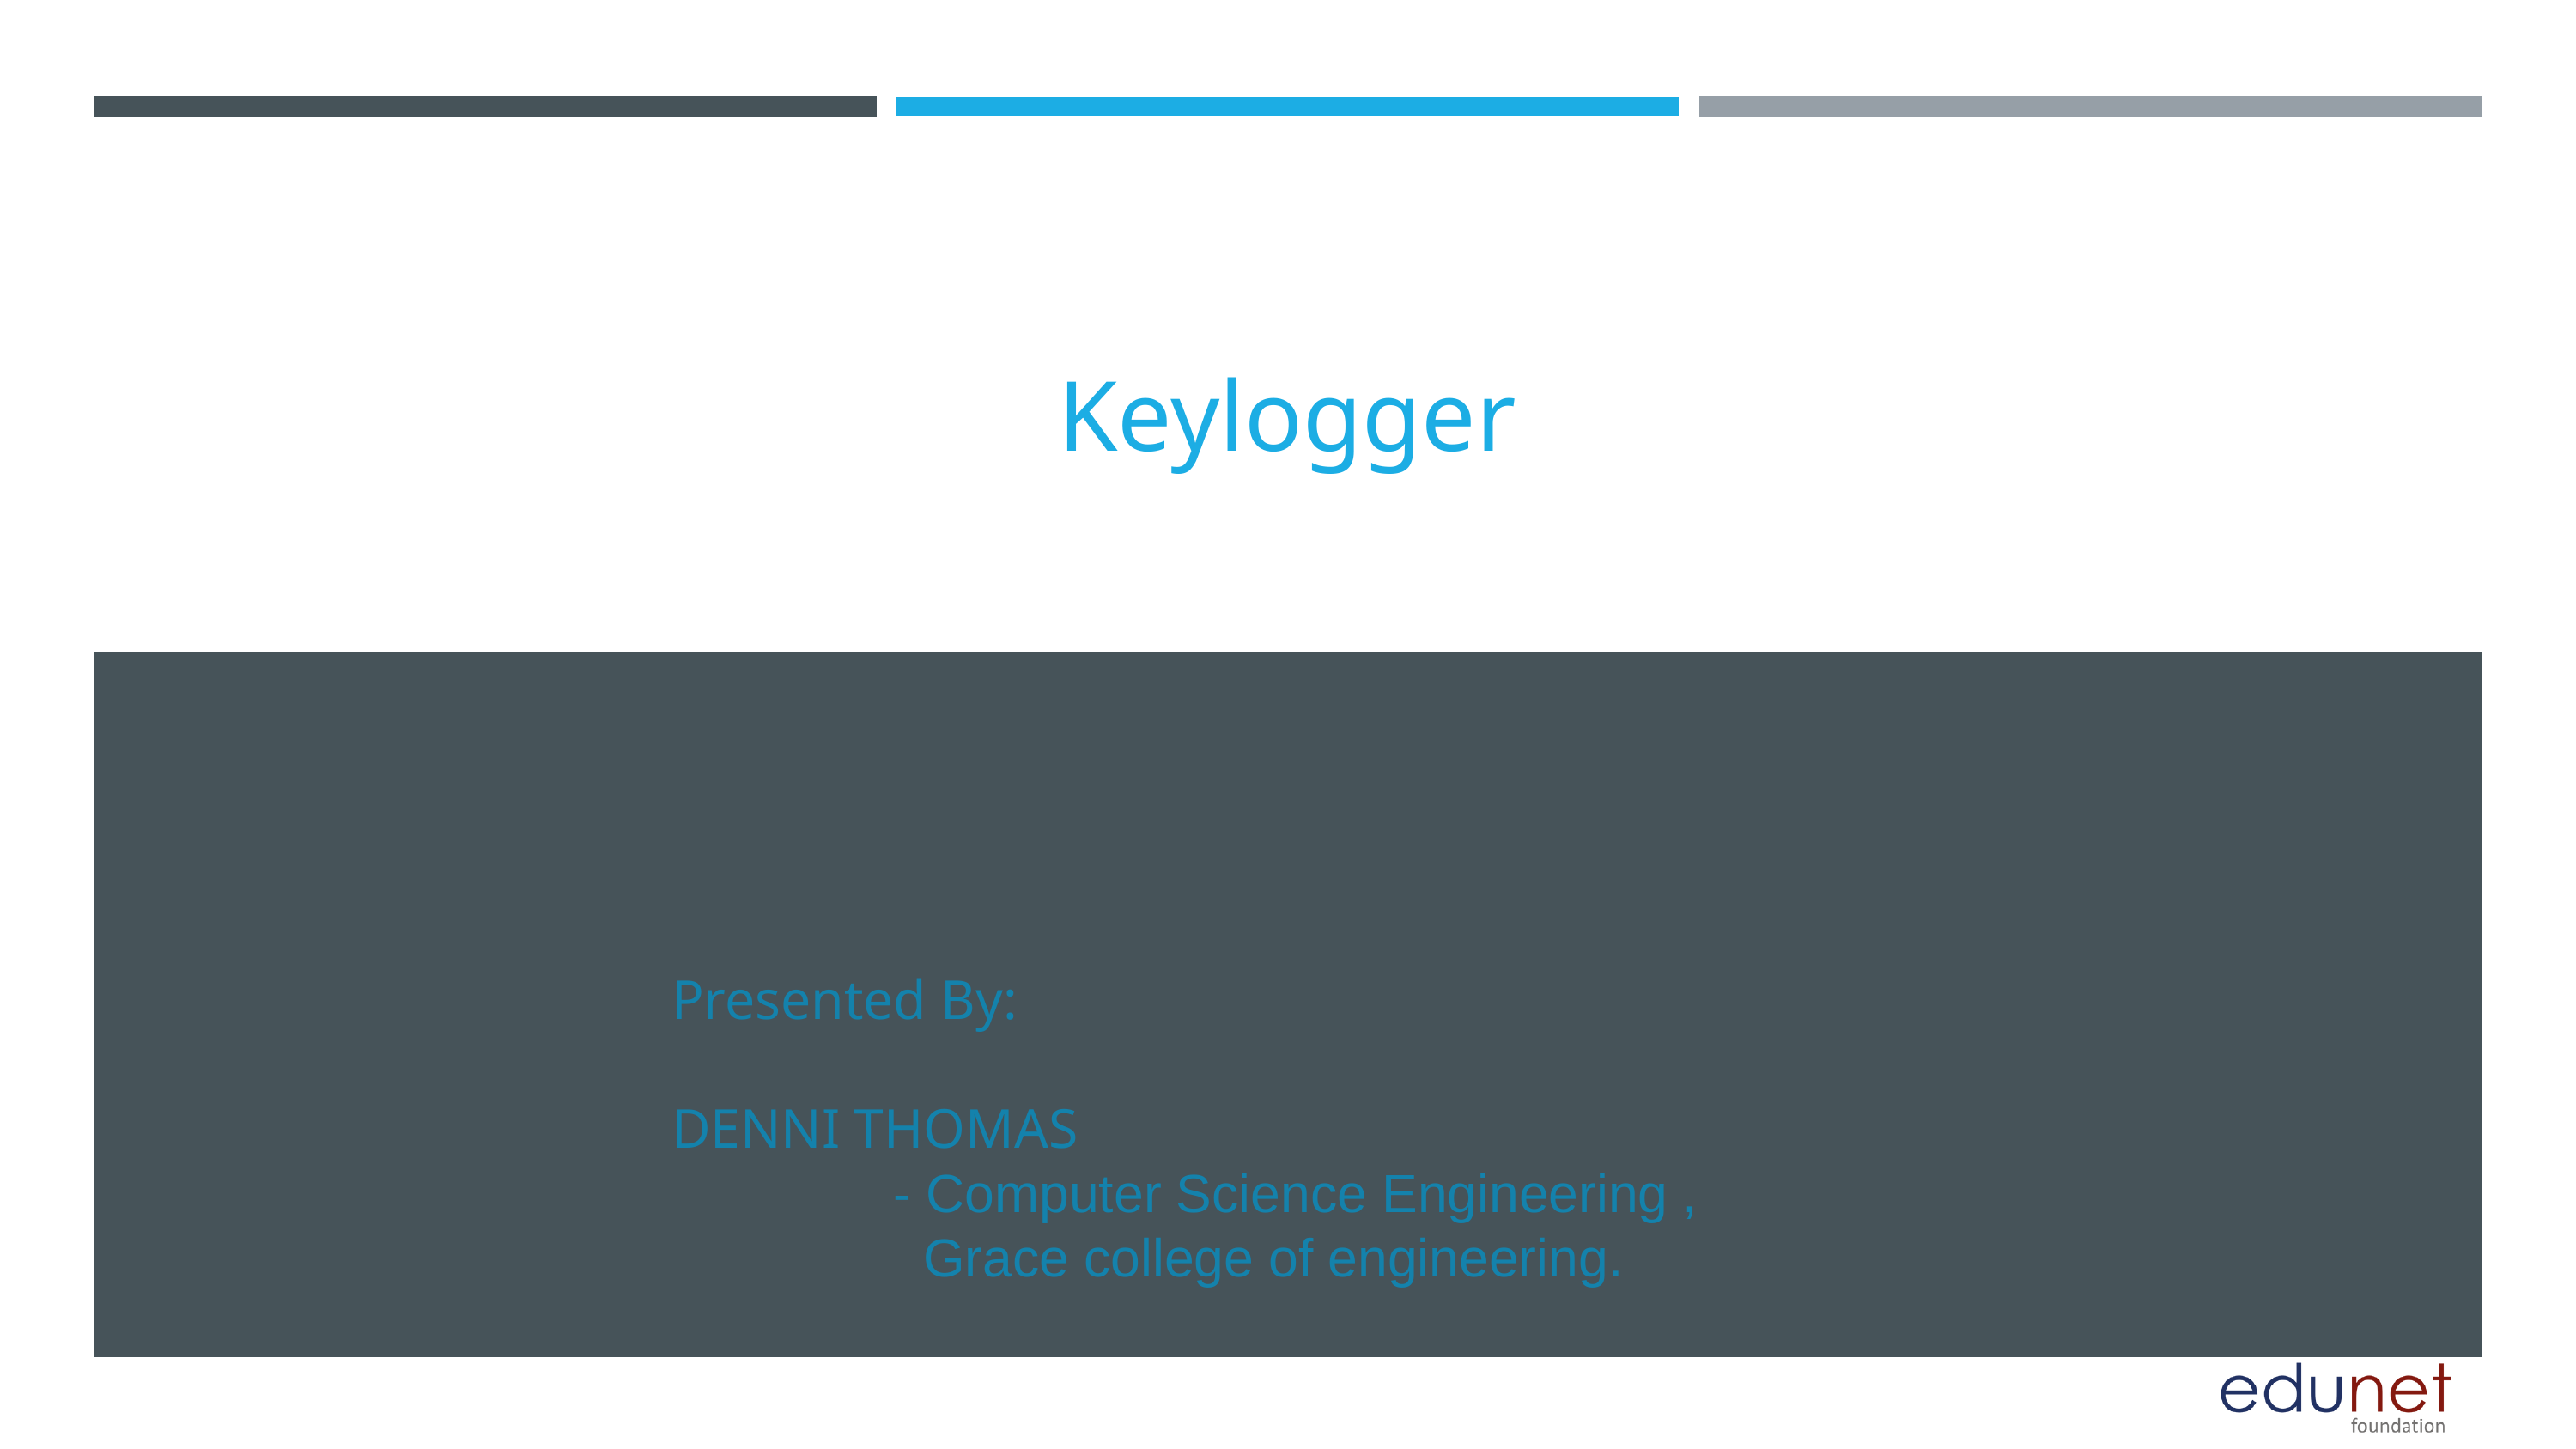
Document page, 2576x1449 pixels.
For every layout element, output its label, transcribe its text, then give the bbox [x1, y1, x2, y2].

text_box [896, 96, 1680, 117]
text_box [94, 96, 878, 118]
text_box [94, 652, 2482, 1357]
text_box Keylogger [334, 354, 2241, 470]
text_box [1698, 95, 2482, 118]
text_box [2215, 1367, 2454, 1437]
